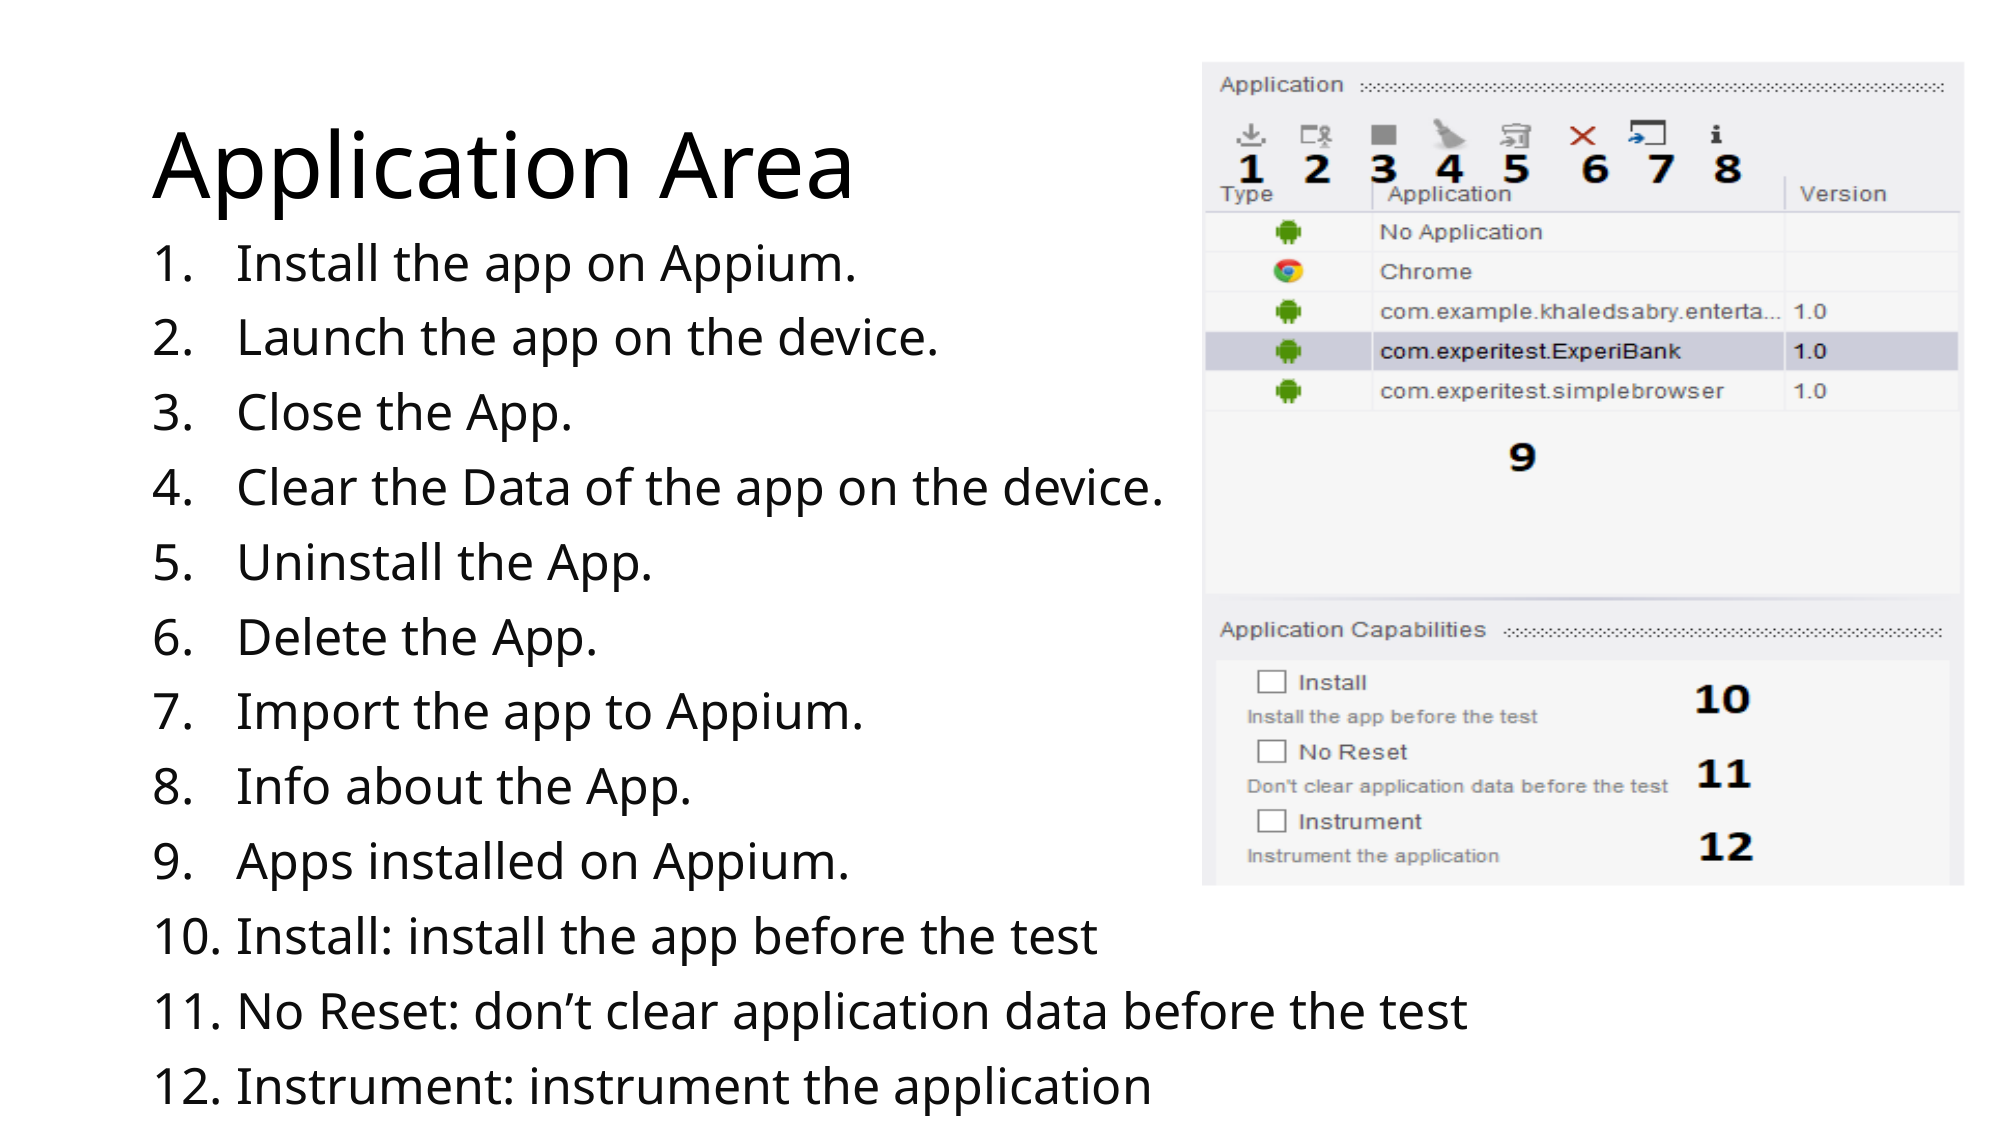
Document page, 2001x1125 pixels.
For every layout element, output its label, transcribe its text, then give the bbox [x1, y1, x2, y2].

title Application Area [137, 59, 1202, 230]
picture [1202, 59, 1973, 904]
list Install the app on Appium. Launch the app on the device. Close the App. Clear the Data of the app on the device. Uninstall the App. Delete the App. Import the app to Appium. Info about the App. Apps installed on Appium. Install: install the app before the test No Reset: don’t clear application data before the test Instrument: instrument the application [137, 230, 1863, 1079]
